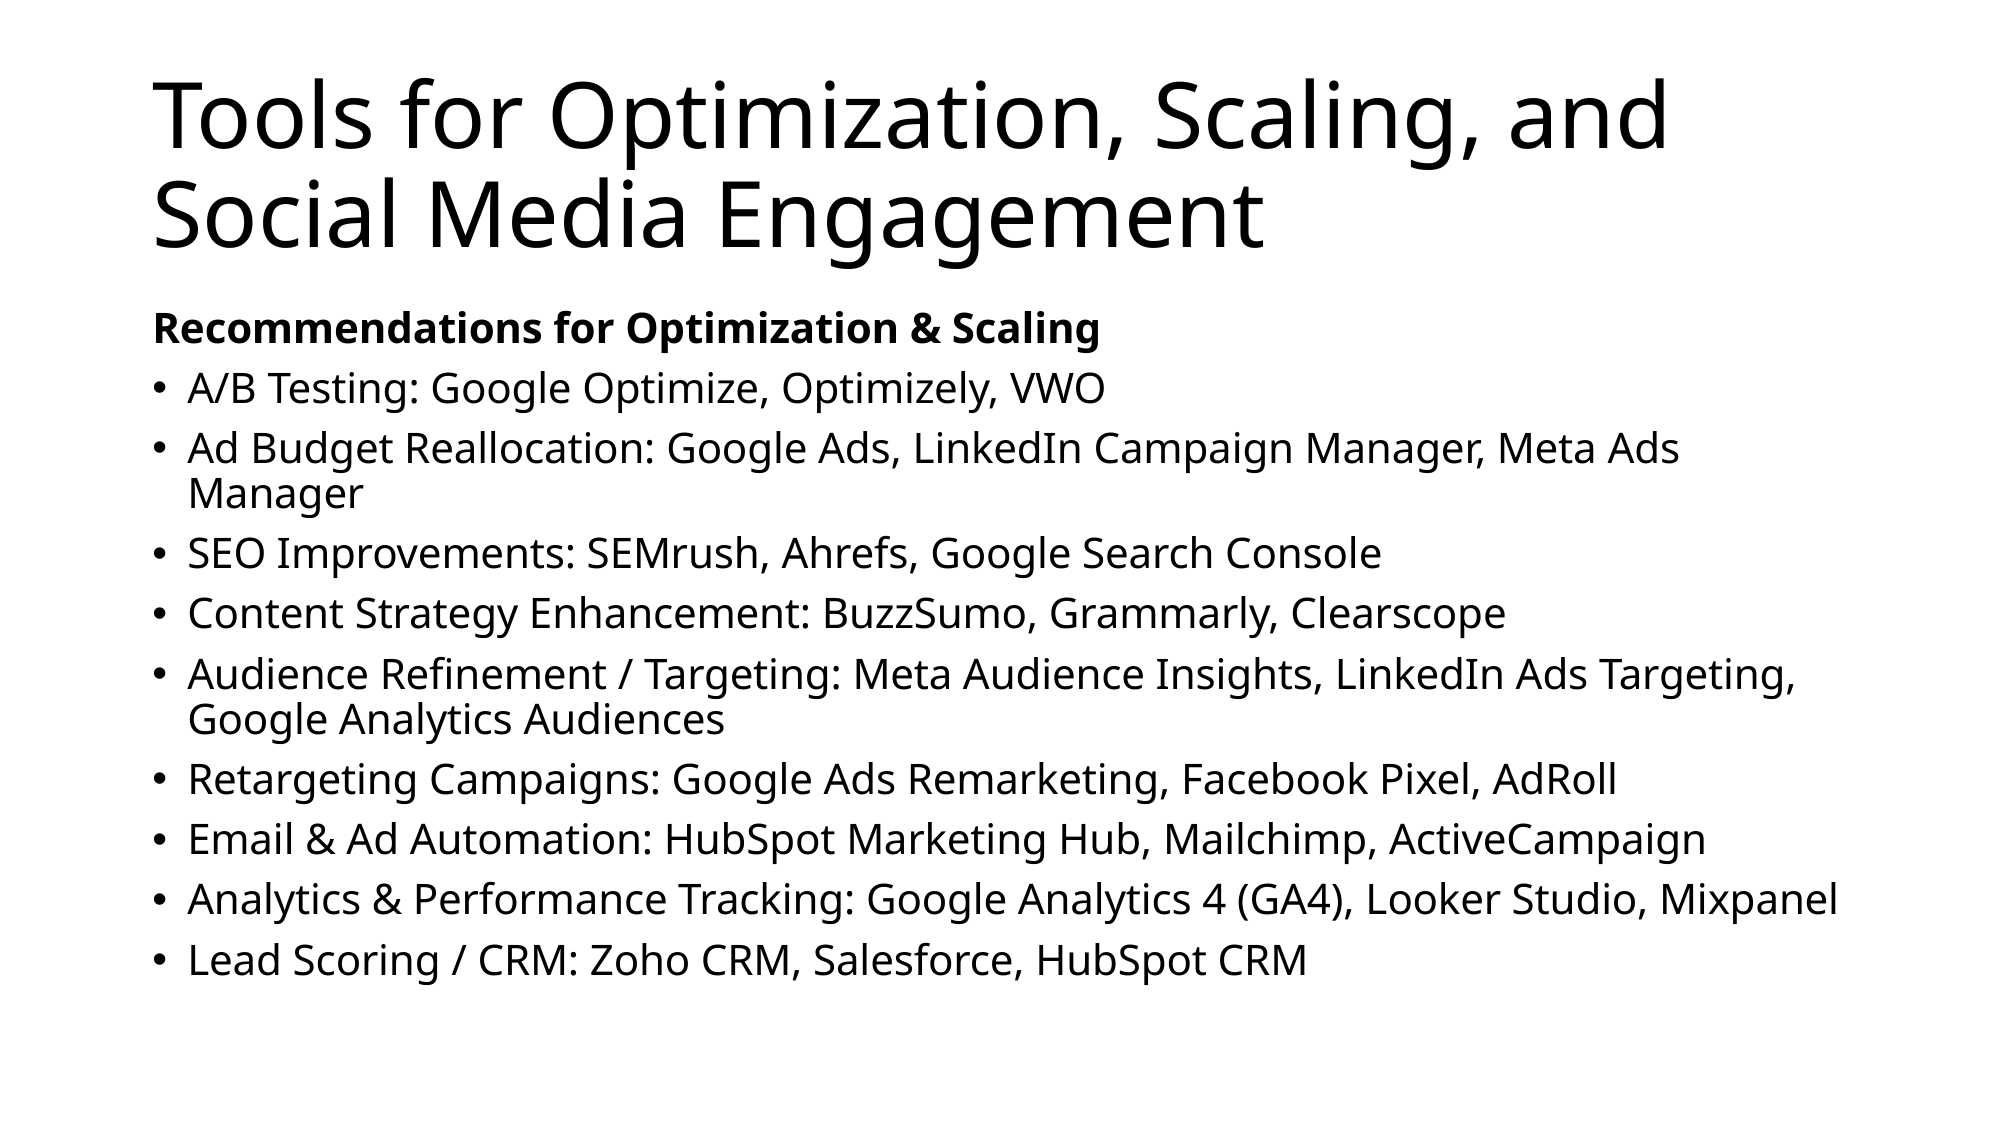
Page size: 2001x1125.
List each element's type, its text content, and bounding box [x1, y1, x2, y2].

list Recommendations for Optimization & Scaling A/B Testing: Google Optimize, Optimizely, VWO Ad Budget Reallocation: Google Ads, LinkedIn Campaign Manager, Meta Ads Manager SEO Improvements: SEMrush, Ahrefs, Google Search Console Content Strategy Enhancement: BuzzSumo, Grammarly, Clearscope Audience Refinement / Targeting: Meta Audience Insights, LinkedIn Ads Targeting, Google Analytics Audiences Retargeting Campaigns: Google Ads Remarketing, Facebook Pixel, AdRoll Email & Ad Automation: HubSpot Marketing Hub, Mailchimp, ActiveCampaign Analytics & Performance Tracking: Google Analytics 4 (GA4), Looker Studio, Mixpanel Lead Scoring / CRM: Zoho CRM, Salesforce, HubSpot CRM [137, 299, 1863, 1014]
title Tools for Optimization, Scaling, and Social Media Engagement [137, 59, 1863, 278]
